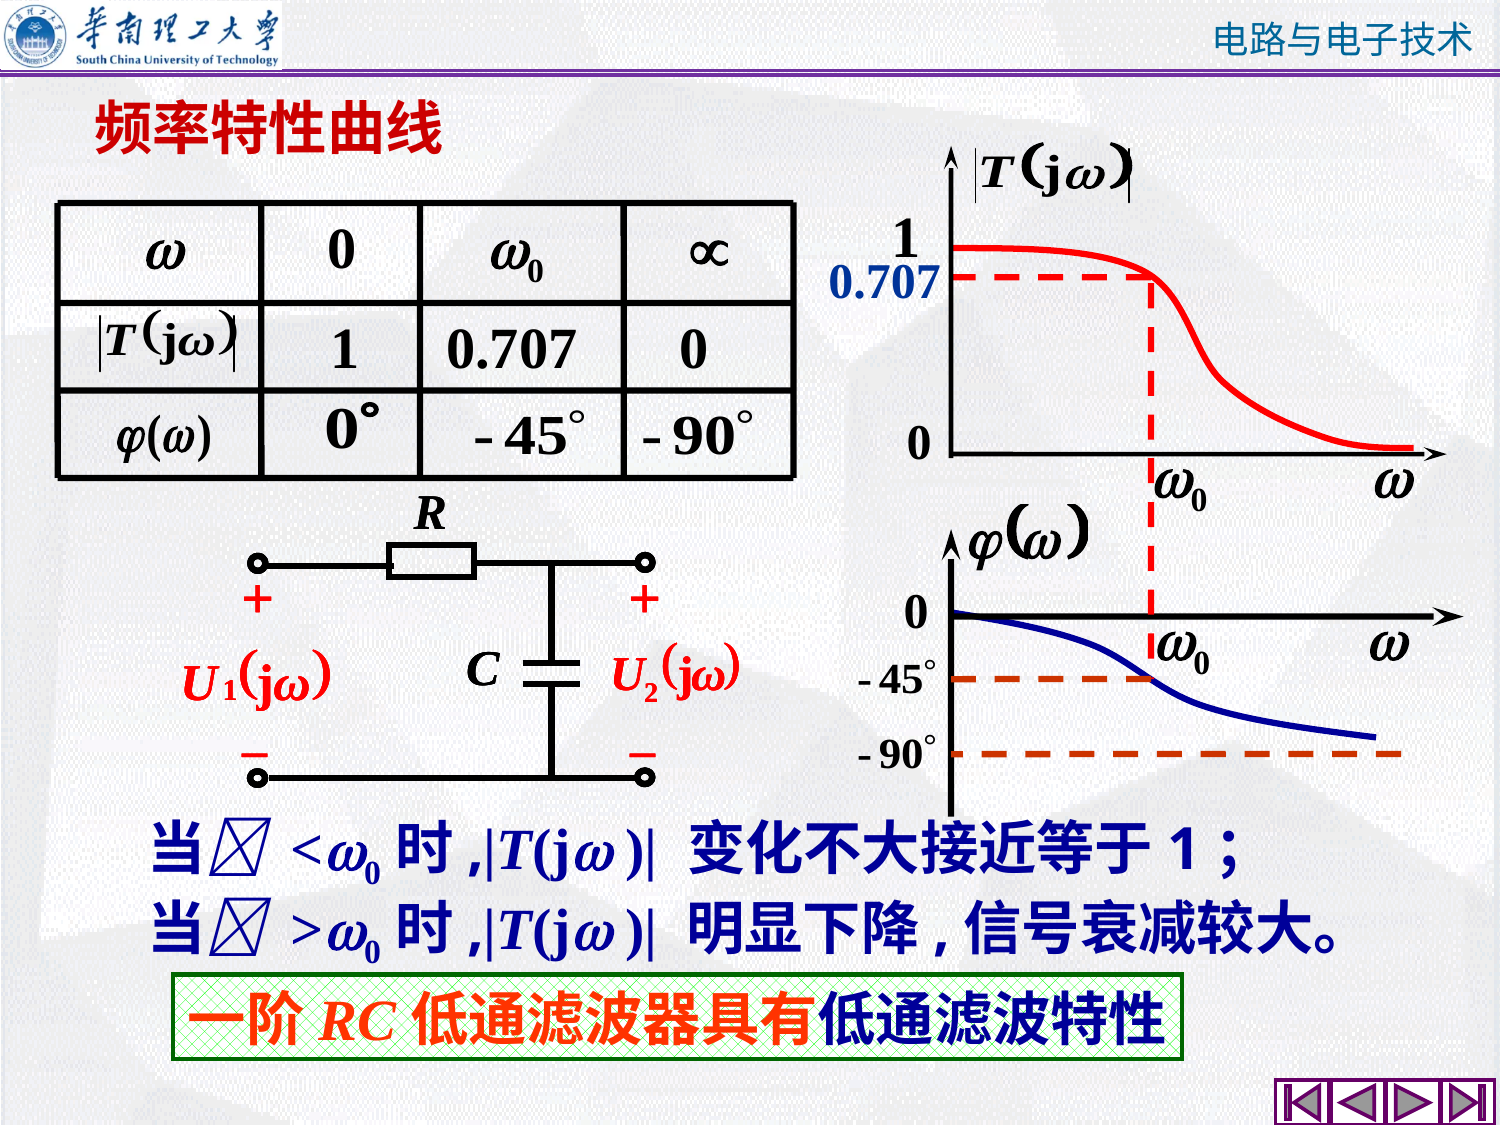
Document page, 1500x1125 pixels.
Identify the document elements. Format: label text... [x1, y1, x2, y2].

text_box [813, 241, 875, 454]
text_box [875, 141, 1447, 517]
picture [1, 0, 1500, 70]
text_box 当 <0时,|T(j )| 变化不大接近等于1； 当 >0时,|T(j )| 明显下降,信号衰减较大。 [91, 804, 1442, 979]
title 频率特性曲线 [79, 91, 530, 199]
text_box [888, 504, 1464, 817]
text_box 一阶RC低通滤波器具有低通滤波特性 [173, 974, 1182, 1060]
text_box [851, 654, 1401, 780]
picture [1, 77, 1500, 1125]
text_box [57, 202, 805, 478]
